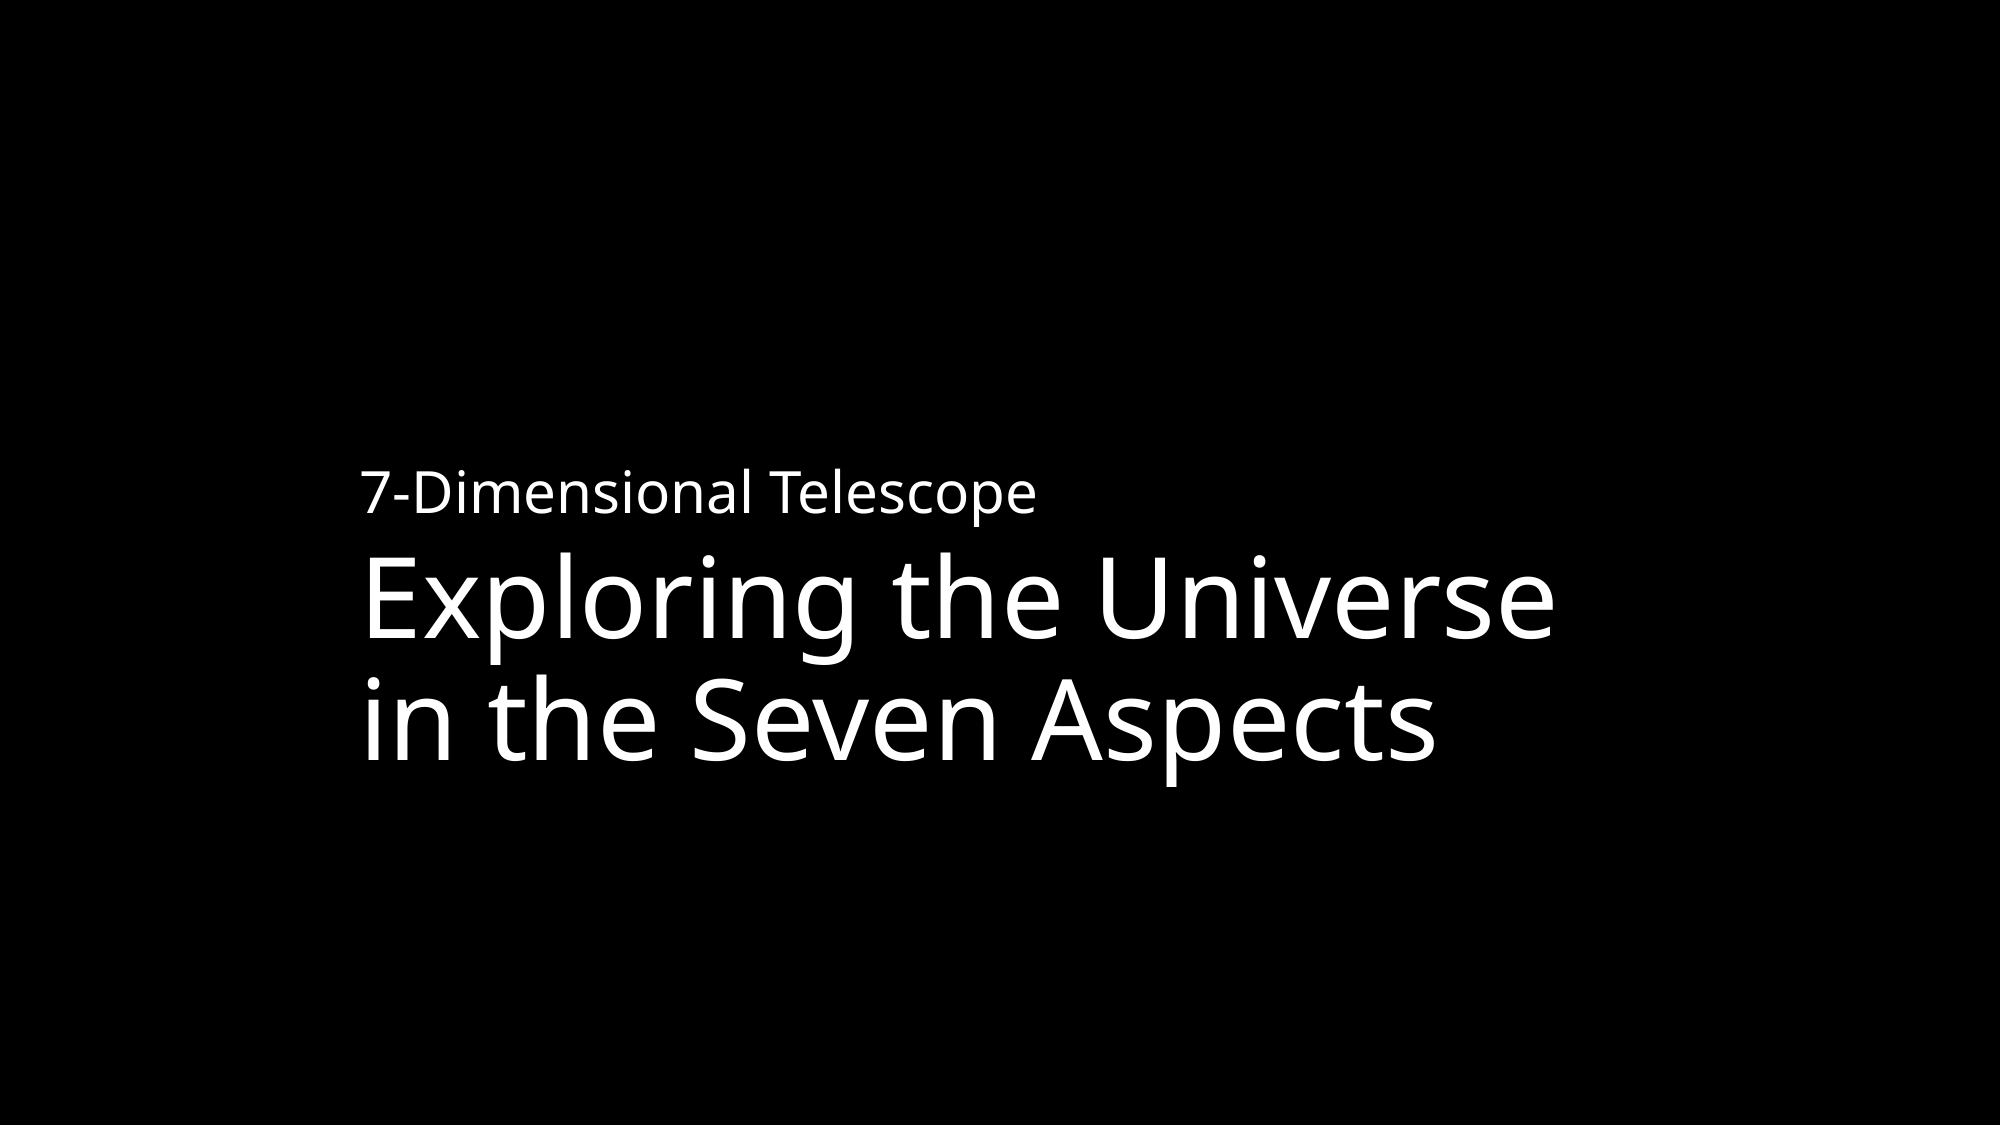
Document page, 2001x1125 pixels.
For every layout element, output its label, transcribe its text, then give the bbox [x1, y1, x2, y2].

subtitle Exploring the Universe in the Seven Aspects [344, 534, 1989, 806]
title 7-Dimensional Telescope [344, 384, 1216, 534]
